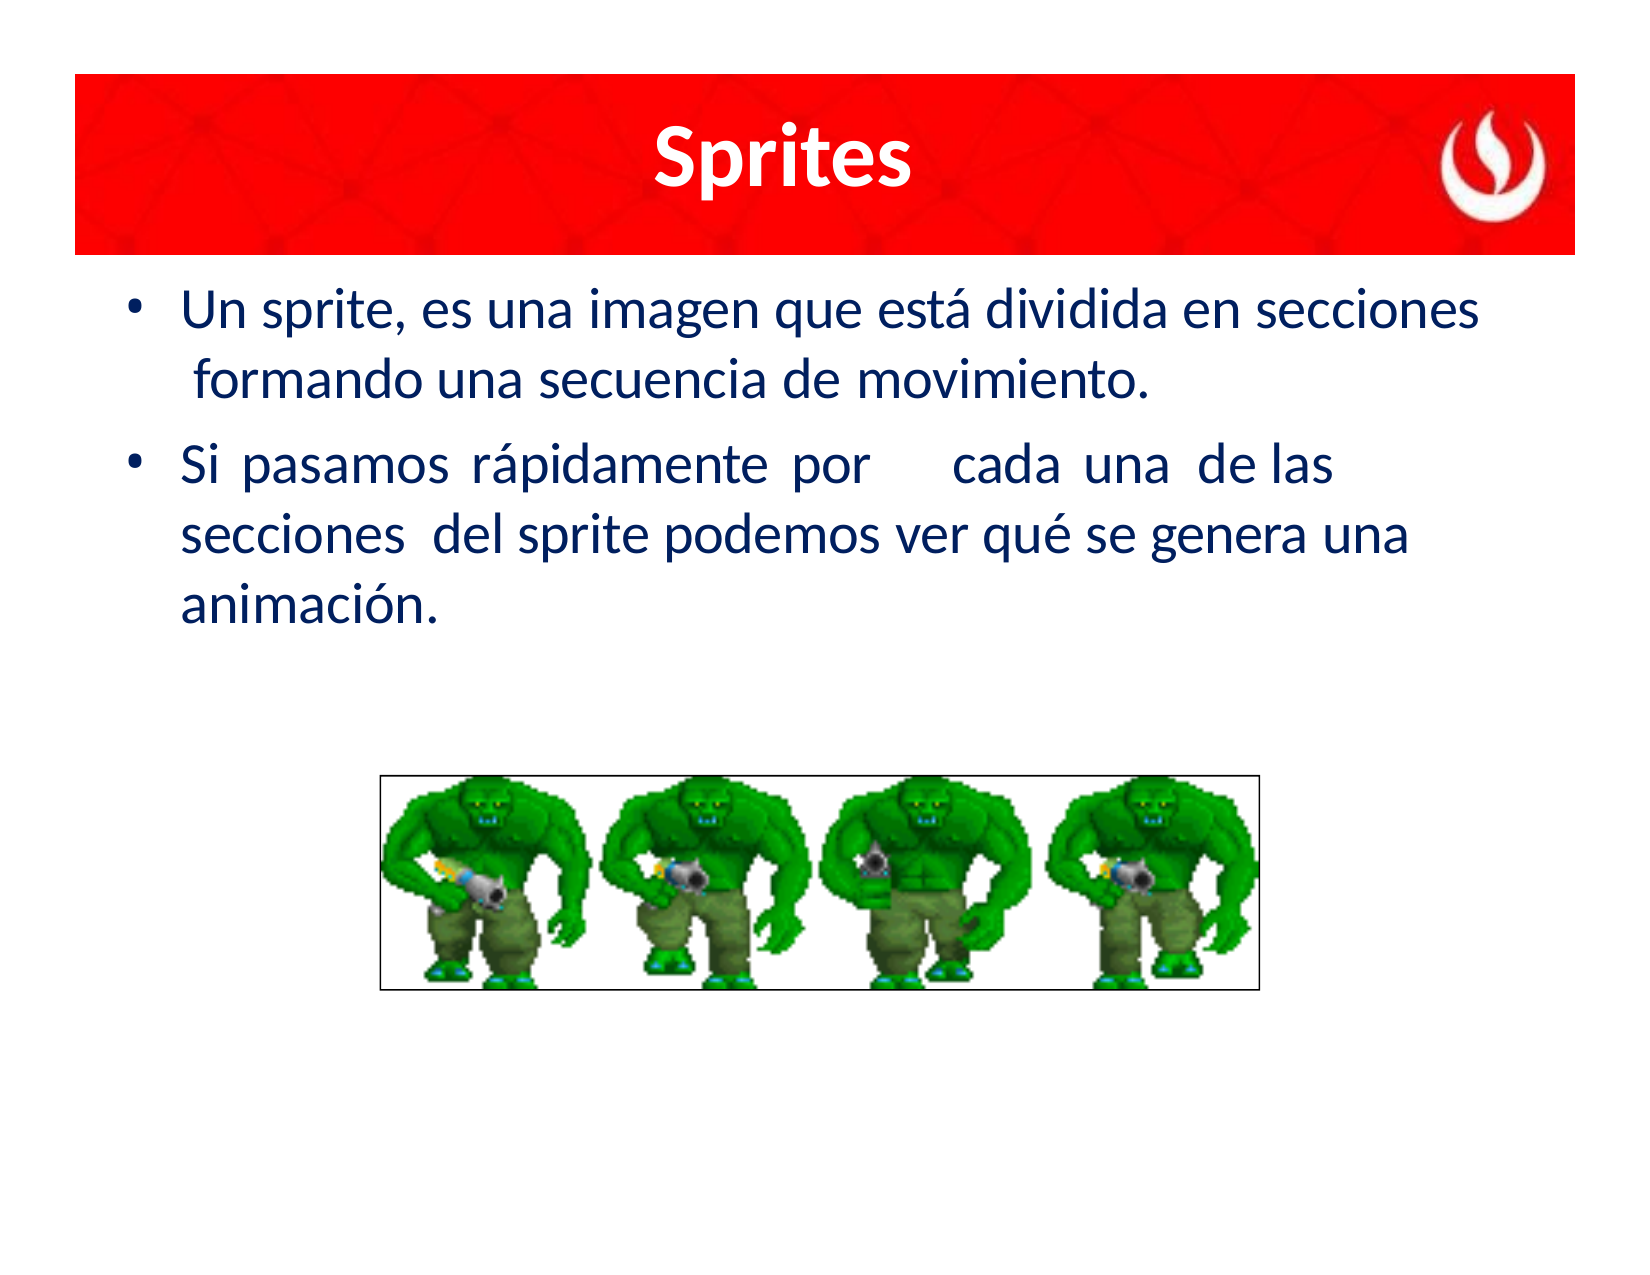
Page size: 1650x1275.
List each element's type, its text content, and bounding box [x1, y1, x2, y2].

picture [75, 74, 1575, 255]
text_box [379, 774, 1261, 991]
text_box Un sprite, es una imagen que está dividida en secciones formando una secuencia de movimiento. Si pasamos rápidamente por cada una de las secciones del sprite podemos ver qué se genera una animación. [122, 268, 1518, 635]
title Sprites [651, 92, 917, 268]
